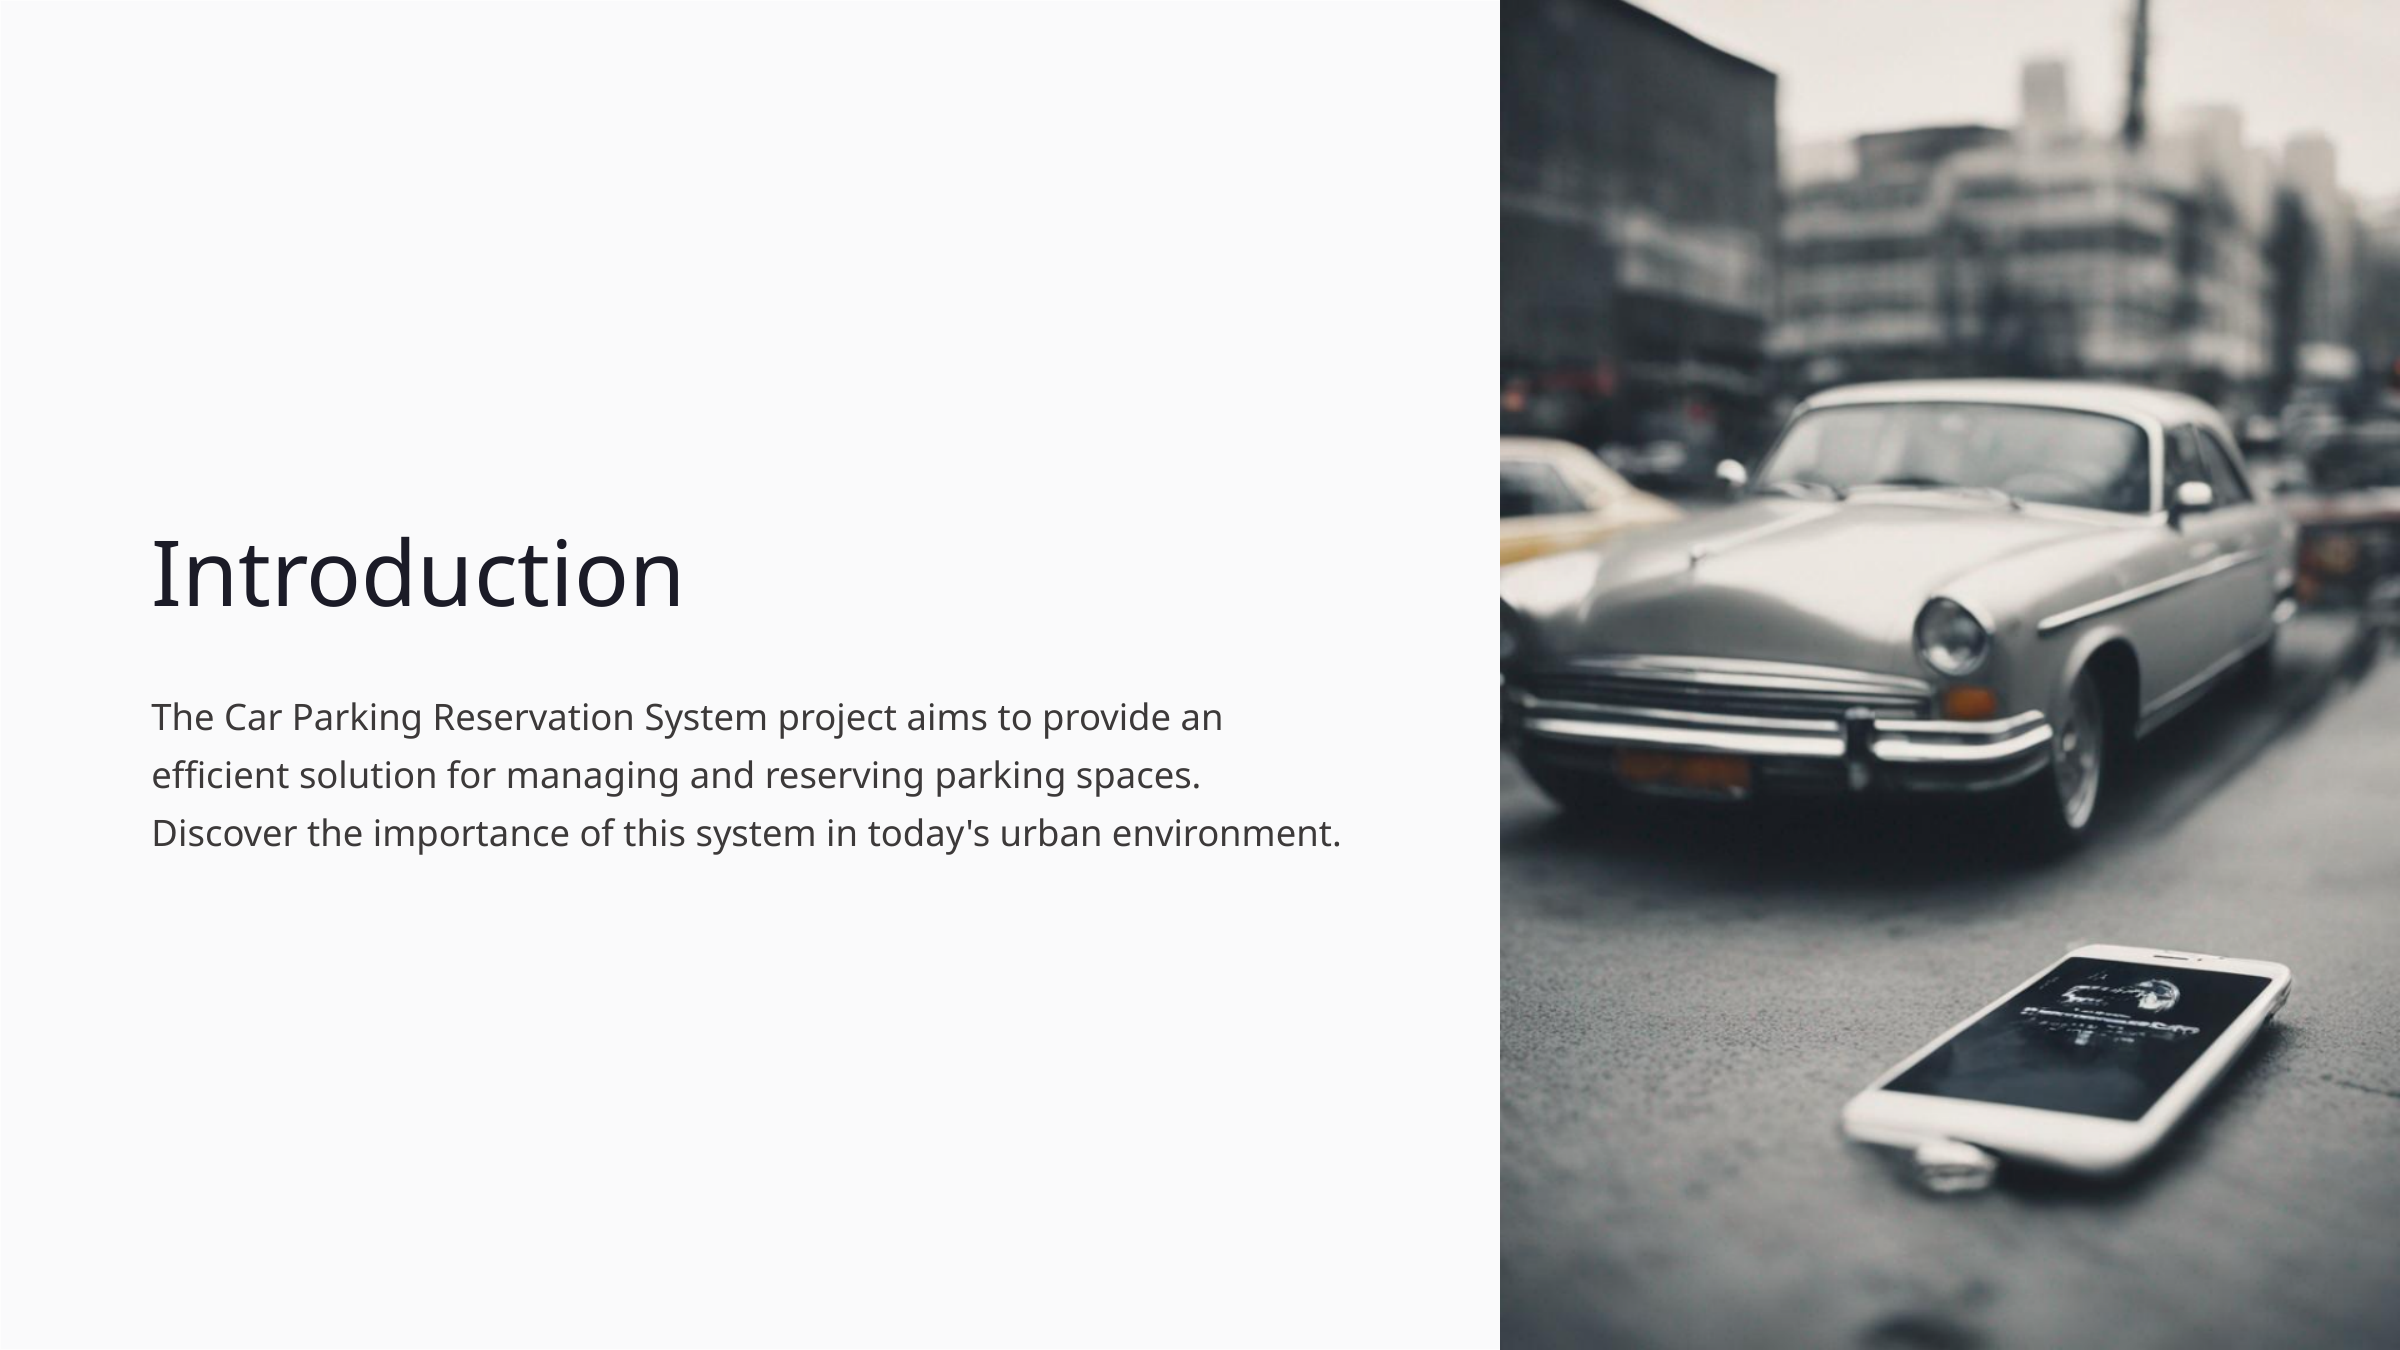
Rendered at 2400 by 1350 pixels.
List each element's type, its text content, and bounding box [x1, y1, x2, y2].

picture [1499, 0, 2400, 1350]
text_box [0, 0, 1499, 1350]
text_box Introduction [136, 503, 866, 618]
text_box The Car Parking Reservation System project aims to provide an efficient solution for managing and reserving parking spaces. Discover the importance of this system in today's urban environment. [136, 671, 1364, 847]
